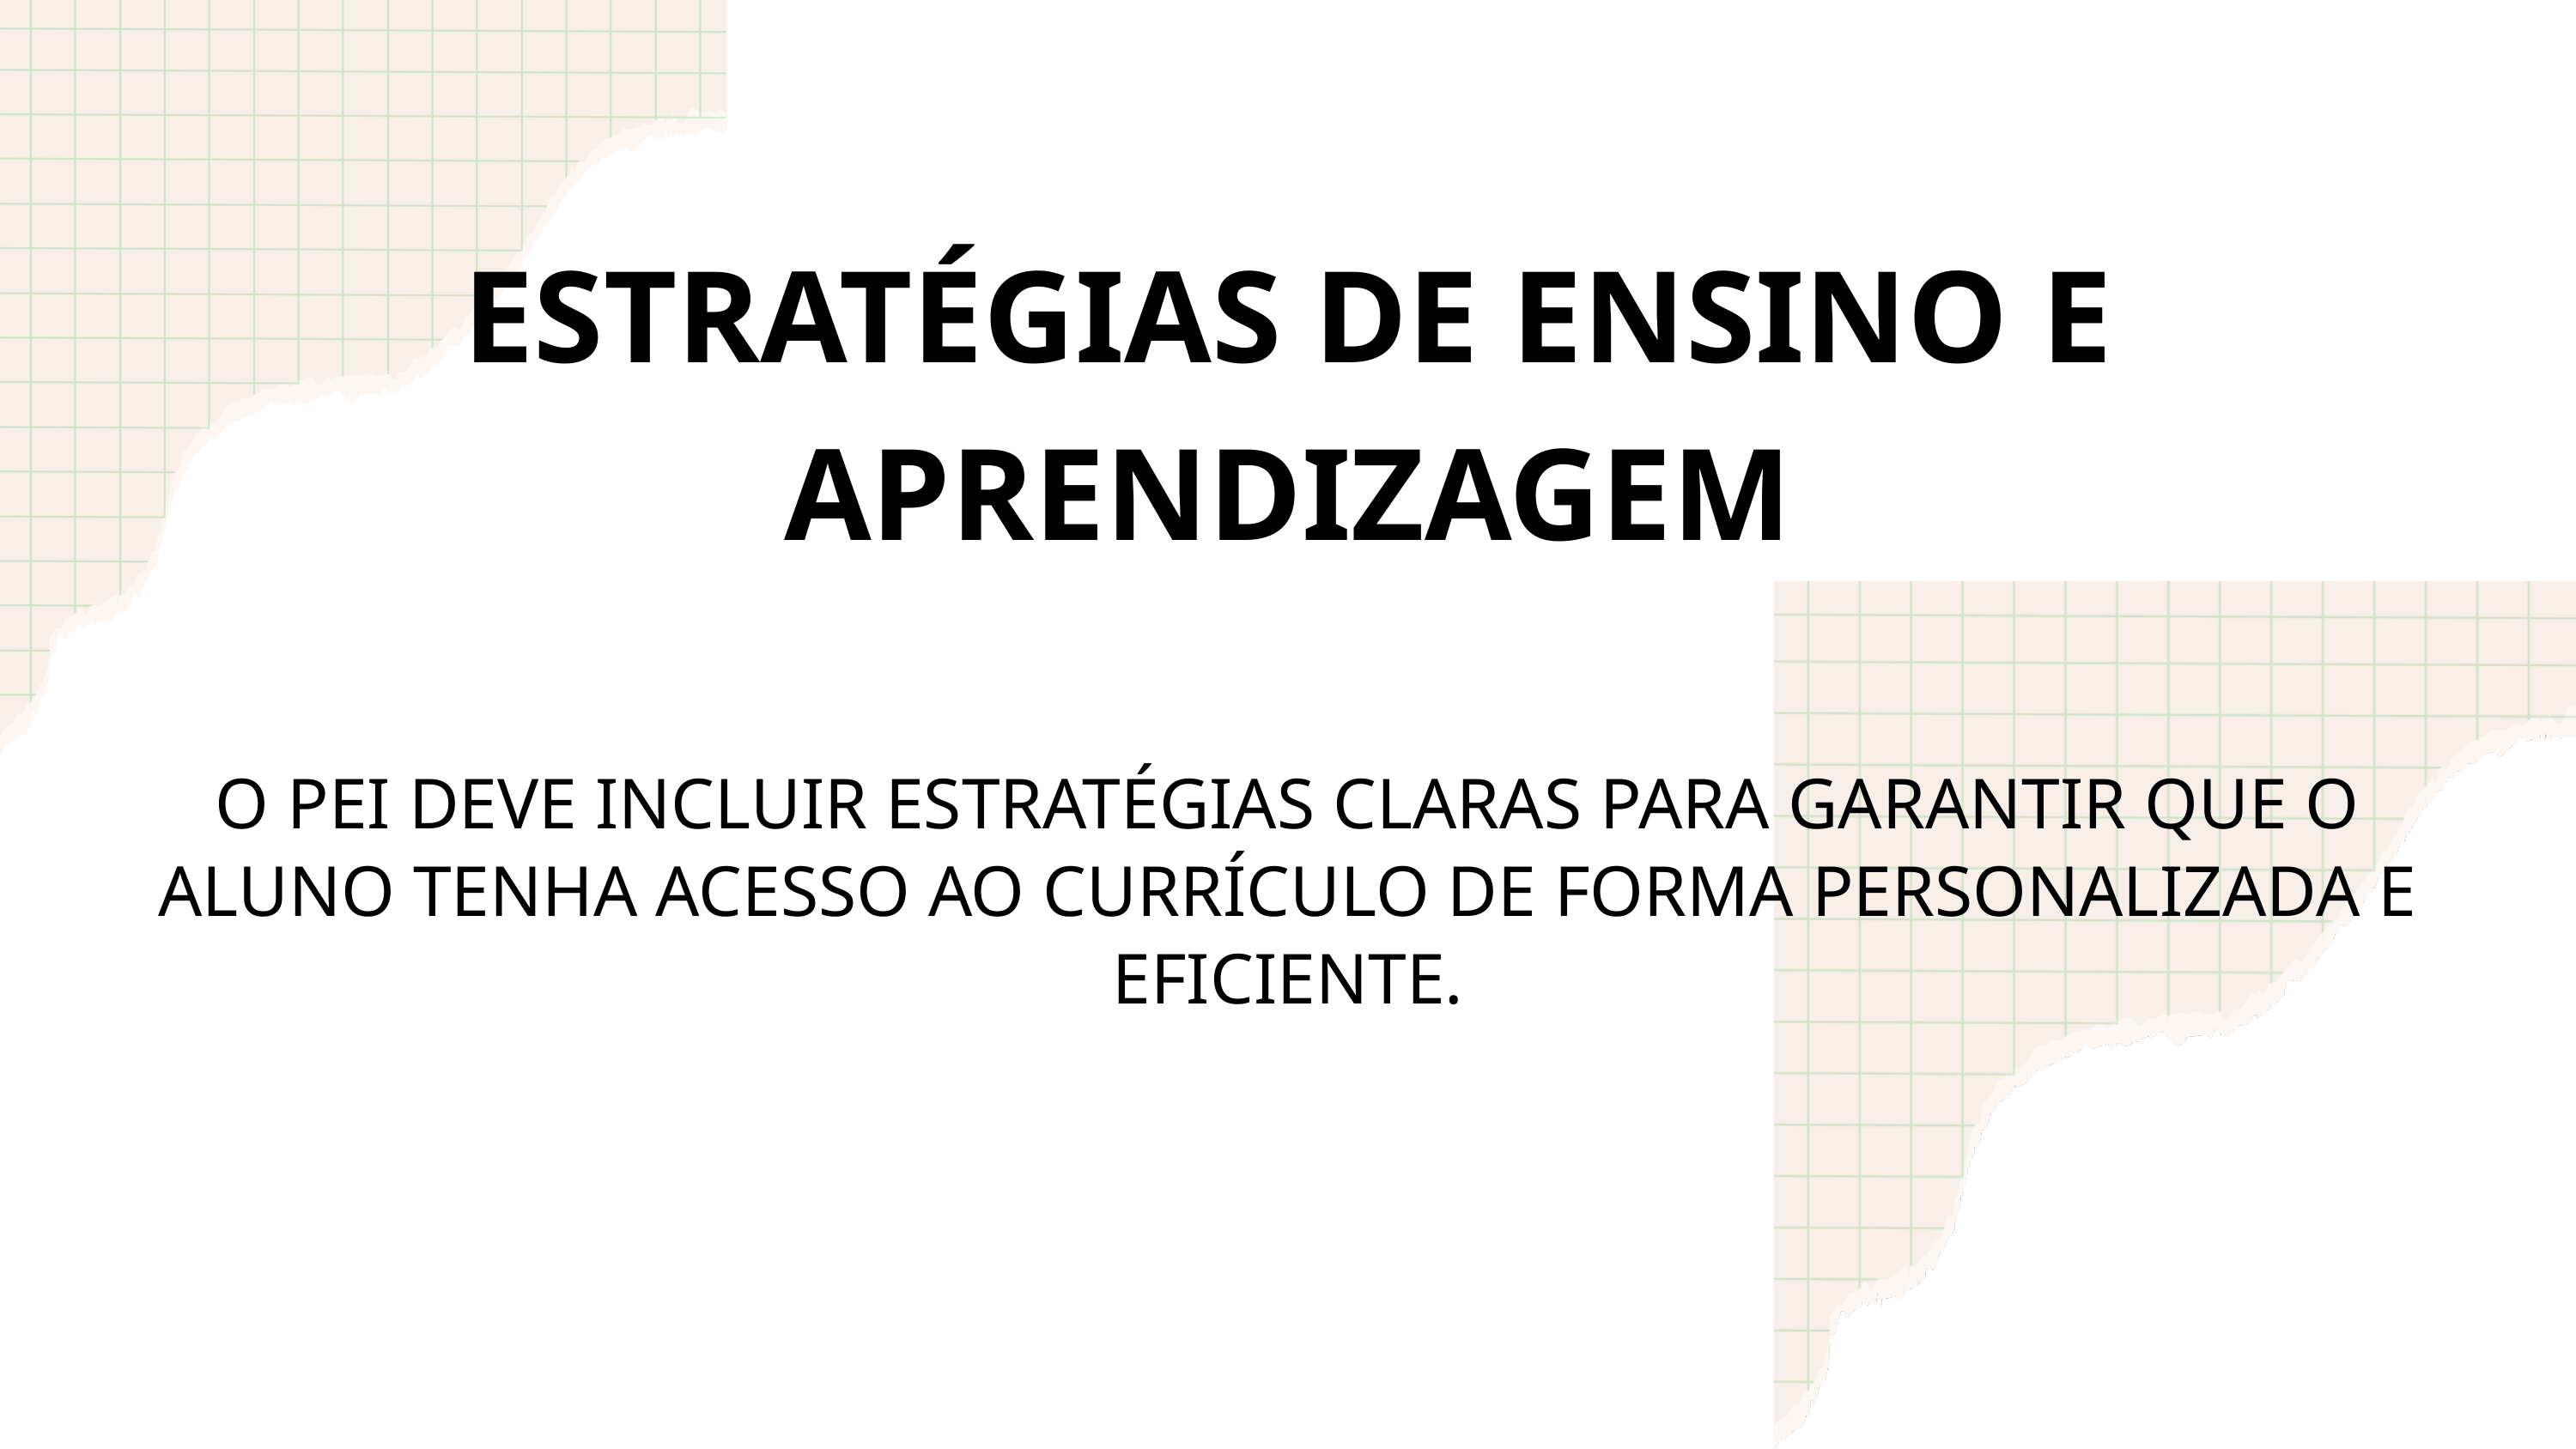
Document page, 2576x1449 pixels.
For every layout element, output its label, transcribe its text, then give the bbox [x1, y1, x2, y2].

text_box O PEI DEVE INCLUIR ESTRATÉGIAS CLARAS PARA GARANTIR QUE O ALUNO TENHA ACESSO AO CURRÍCULO DE FORMA PERSONALIZADA E EFICIENTE. [144, 667, 2432, 1018]
text_box [0, 0, 727, 753]
text_box [1773, 581, 2576, 1449]
text_box ESTRATÉGIAS DE ENSINO E APRENDIZAGEM [445, 210, 2131, 667]
